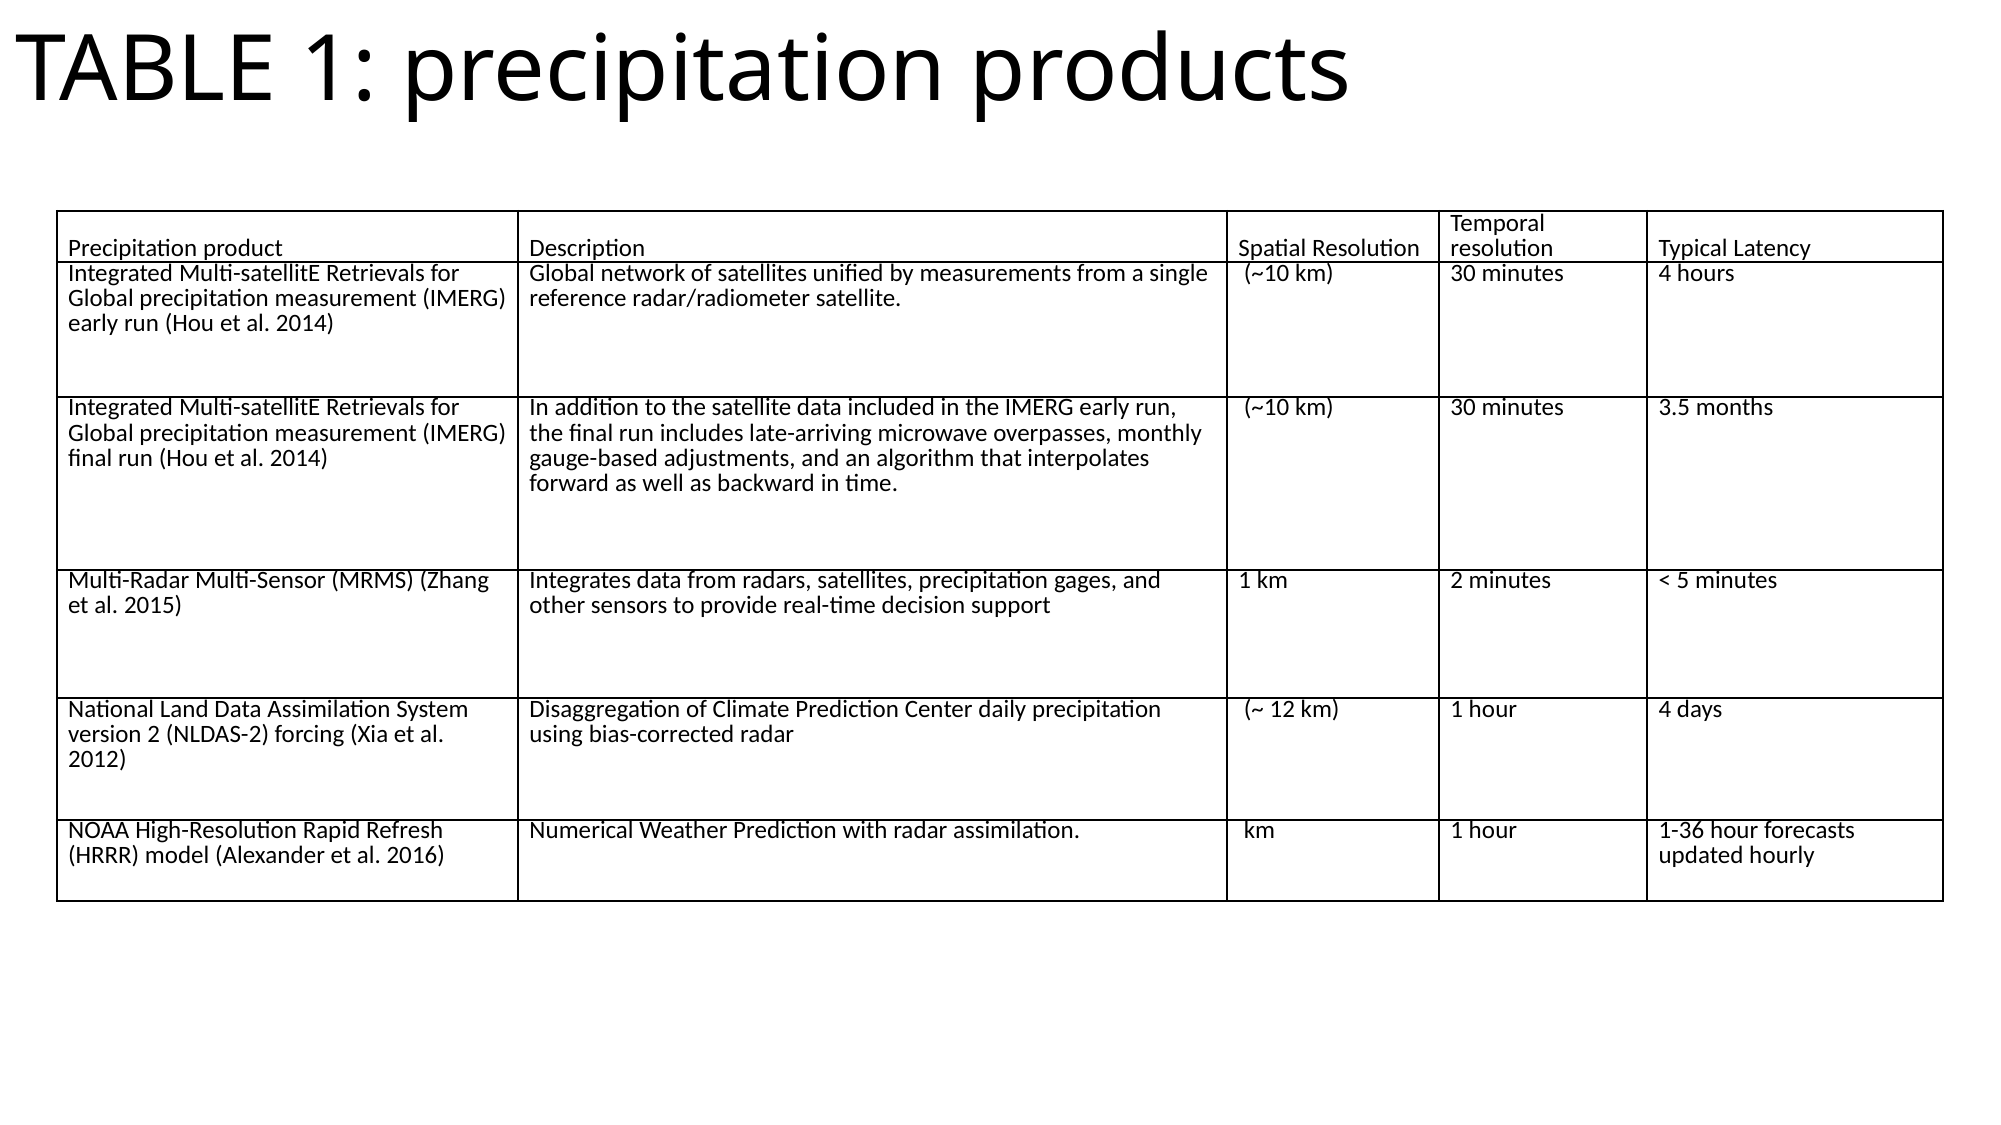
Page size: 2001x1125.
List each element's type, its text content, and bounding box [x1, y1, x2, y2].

title TABLE 1: precipitation products [0, 0, 2000, 142]
